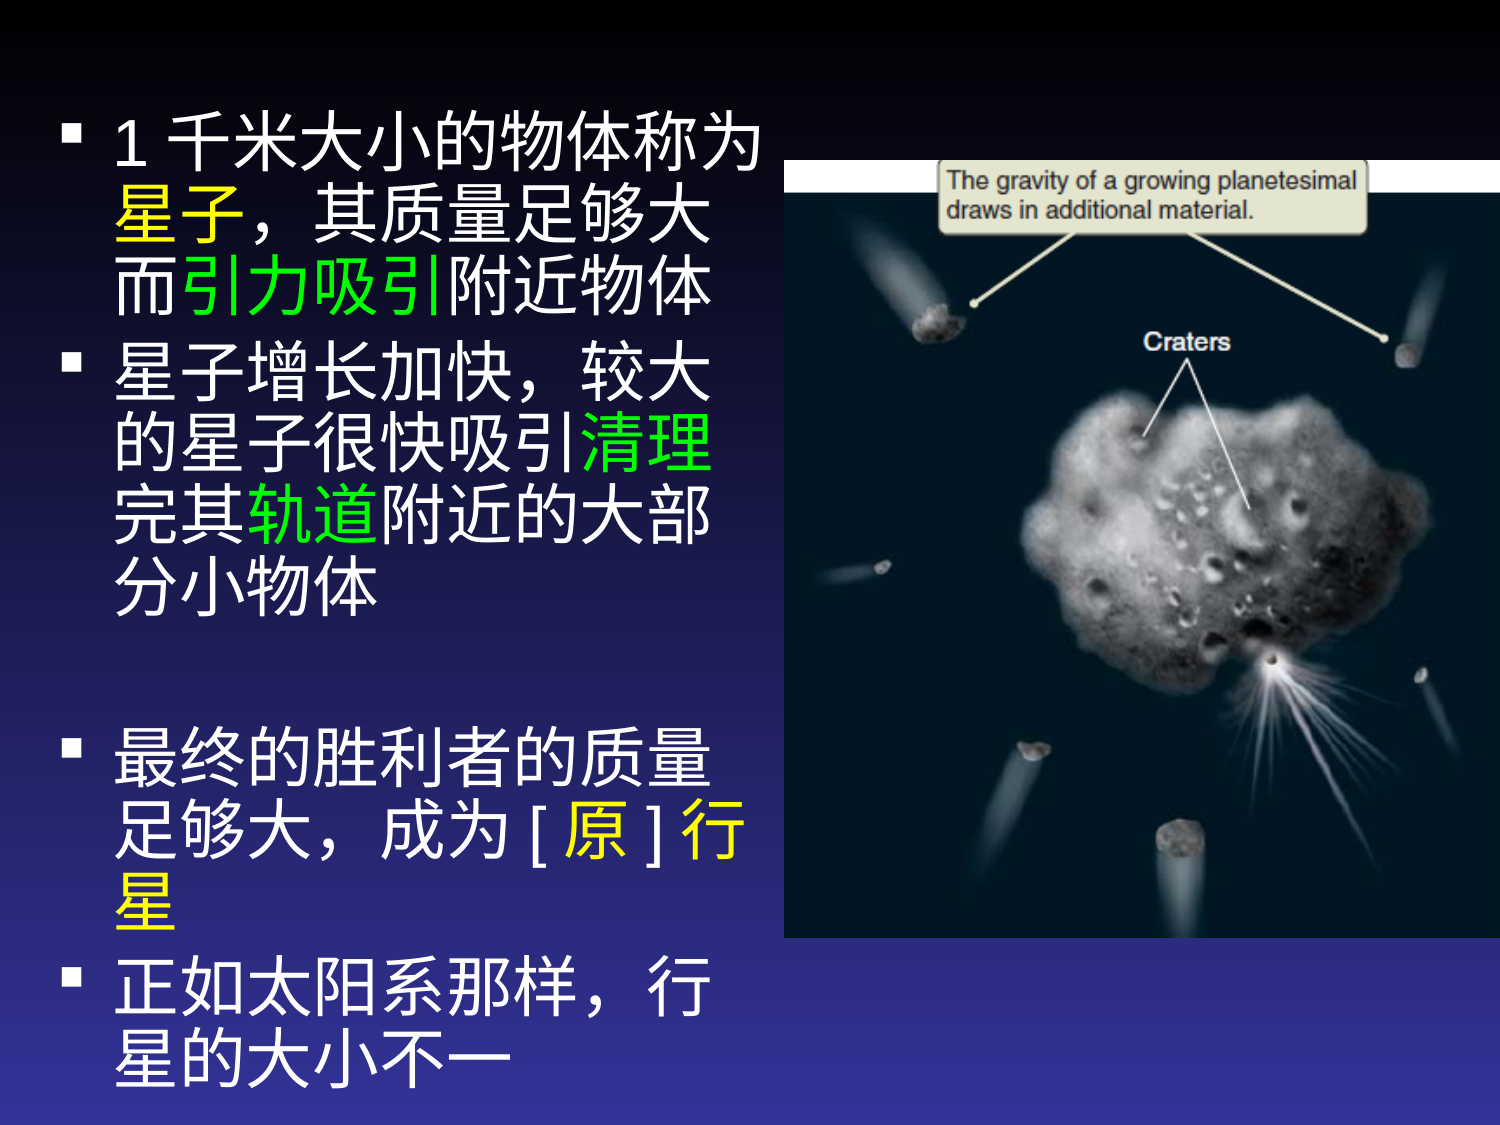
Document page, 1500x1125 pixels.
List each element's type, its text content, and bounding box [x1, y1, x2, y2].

picture [784, 160, 1500, 938]
list 1千米大小的物体称为星子，其质量足够大而引力吸引附近物体 星子增长加快，较大的星子很快吸引清理完其轨道附近的大部分小物体 最终的胜利者的质量足够大，成为[原]行星 正如太阳系那样，行星的大小不一 [41, 101, 786, 1094]
